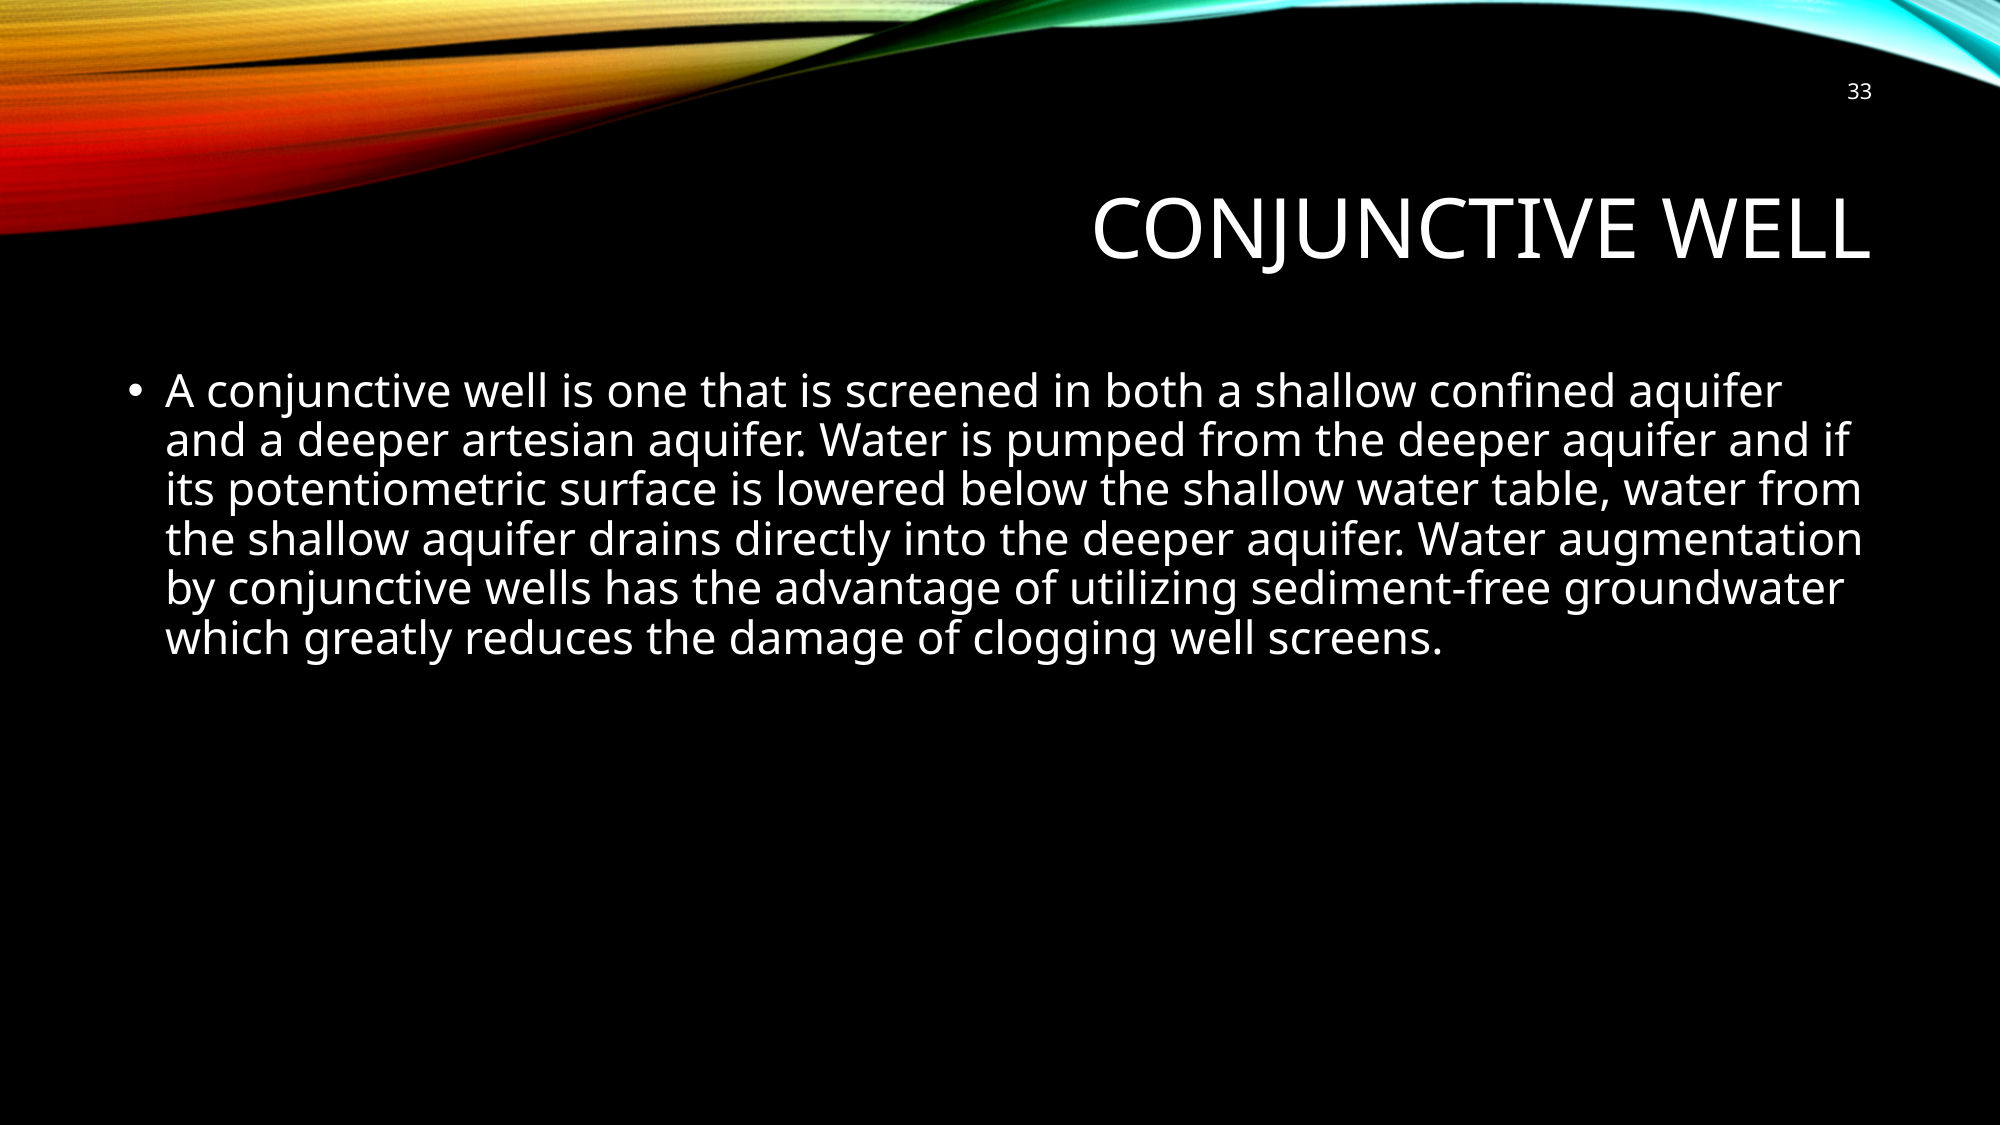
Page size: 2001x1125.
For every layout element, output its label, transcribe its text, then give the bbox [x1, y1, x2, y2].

title Conjunctive well [474, 125, 1888, 338]
list A conjunctive well is one that is screened in both a shallow confined aquifer and a deeper artesian aquifer. Water is pumped from the deeper aquifer and if its potentiometric surface is lowered below the shallow water table, water from the shallow aquifer drains directly into the deeper aquifer. Water augmentation by conjunctive wells has the advantage of utilizing sediment-free groundwater which greatly reduces the damage of clogging well screens. [112, 360, 1888, 1021]
slide_number 33 [1437, 62, 1888, 123]
picture [0, 0, 2000, 237]
